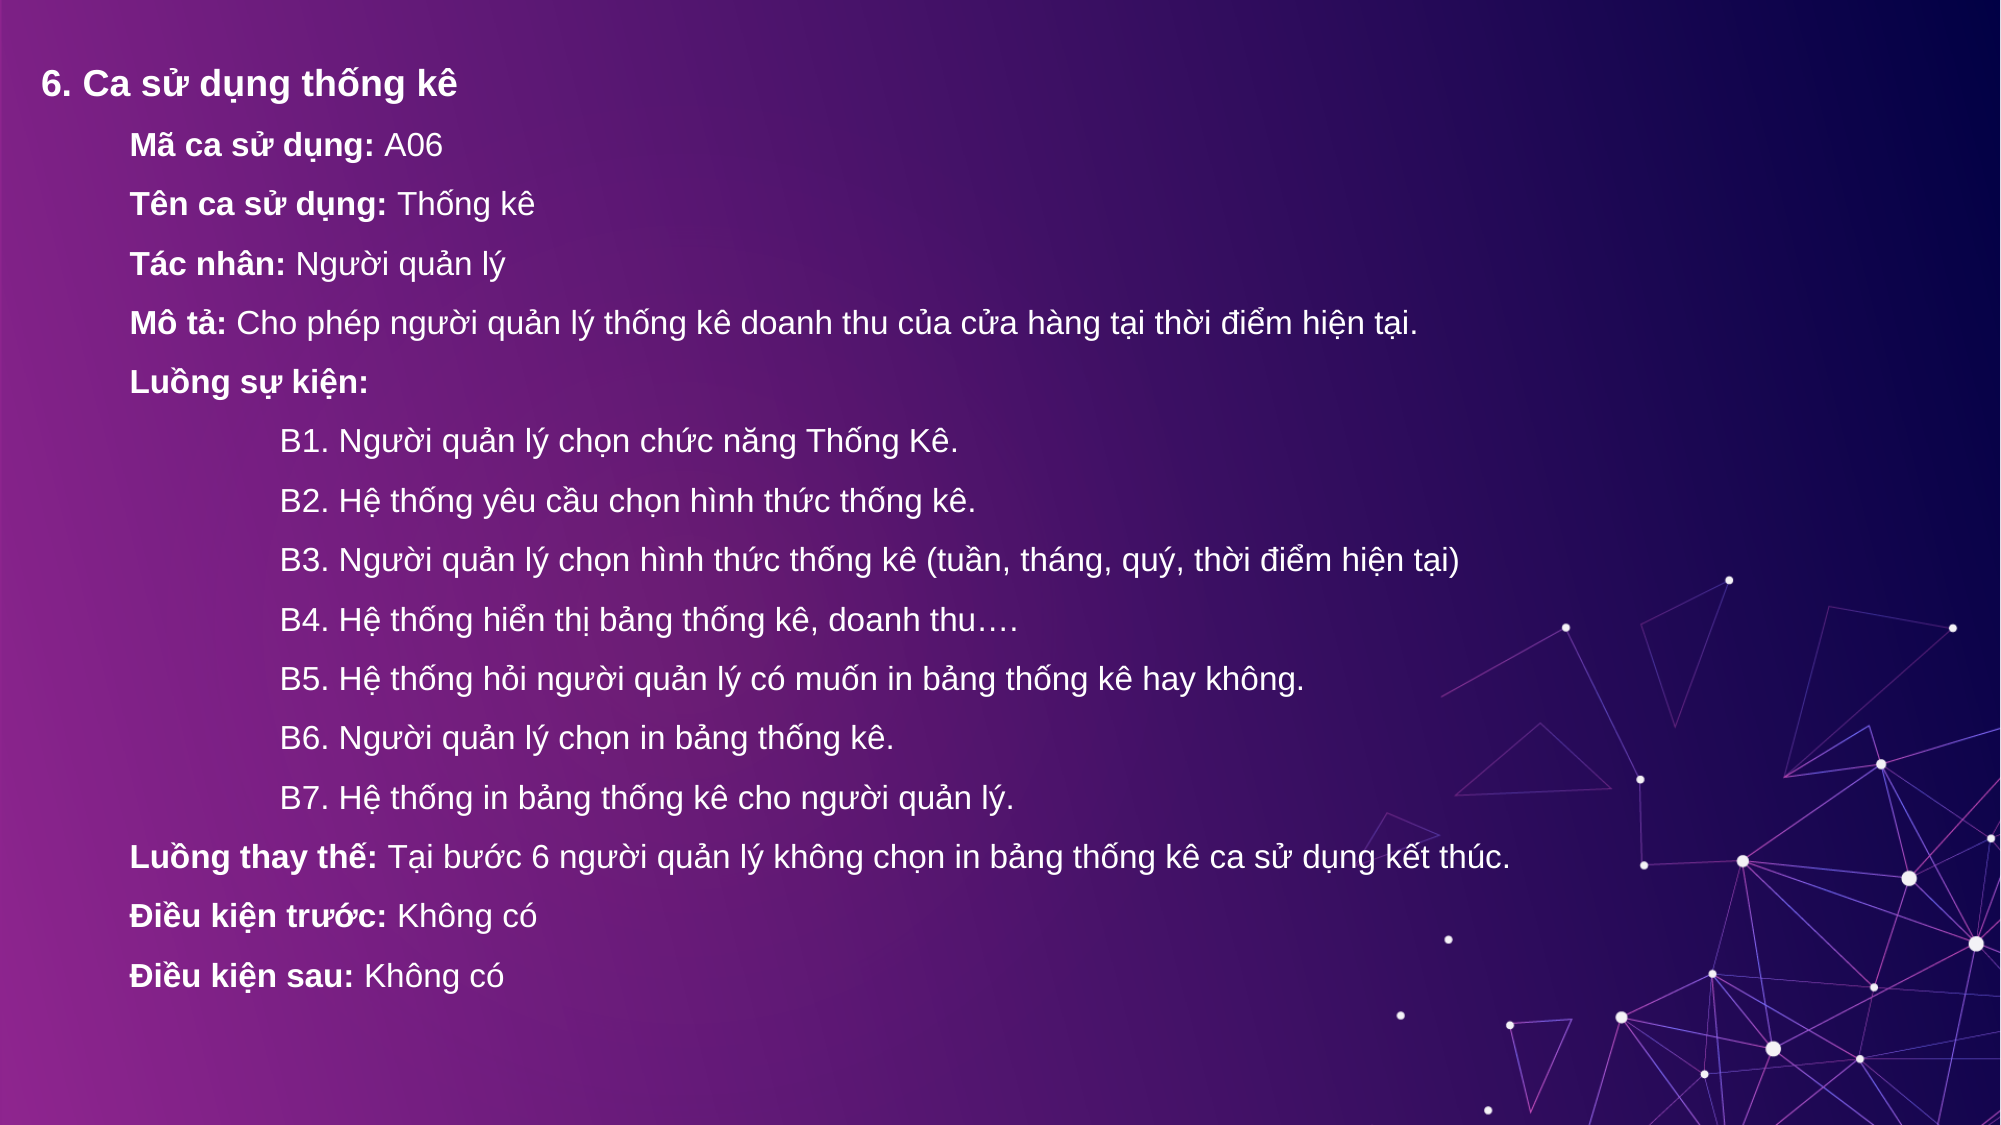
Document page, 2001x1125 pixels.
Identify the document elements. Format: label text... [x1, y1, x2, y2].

picture [0, 0, 2001, 1125]
text_box 6. Ca sử dụng thống kê Mã ca sử dụng: A06 Tên ca sử dụng: Thống kê Tác nhân: Người quản lý Mô tả: Cho phép người quản lý thống kê doanh thu của cửa hàng tại thời điểm hiện tại. Luồng sự kiện: B1. Người quản lý chọn chức năng Thống Kê. B2. Hệ thống yêu cầu chọn hình thức thống kê. B3. Người quản lý chọn hình thức thống kê (tuần, tháng, quý, thời điểm hiện tại) B4. Hệ thống hiển thị bảng thống kê, doanh thu…. B5. Hệ thống hỏi người quản lý có muốn in bảng thống kê hay không. B6. Người quản lý chọn in bảng thống kê. B7. Hệ thống in bảng thống kê cho người quản lý. Luồng thay thế: Tại bước 6 người quản lý không chọn in bảng thống kê ca sử dụng kết thúc. Điều kiện trước: Không có Điều kiện sau: Không có [26, 48, 1693, 1002]
